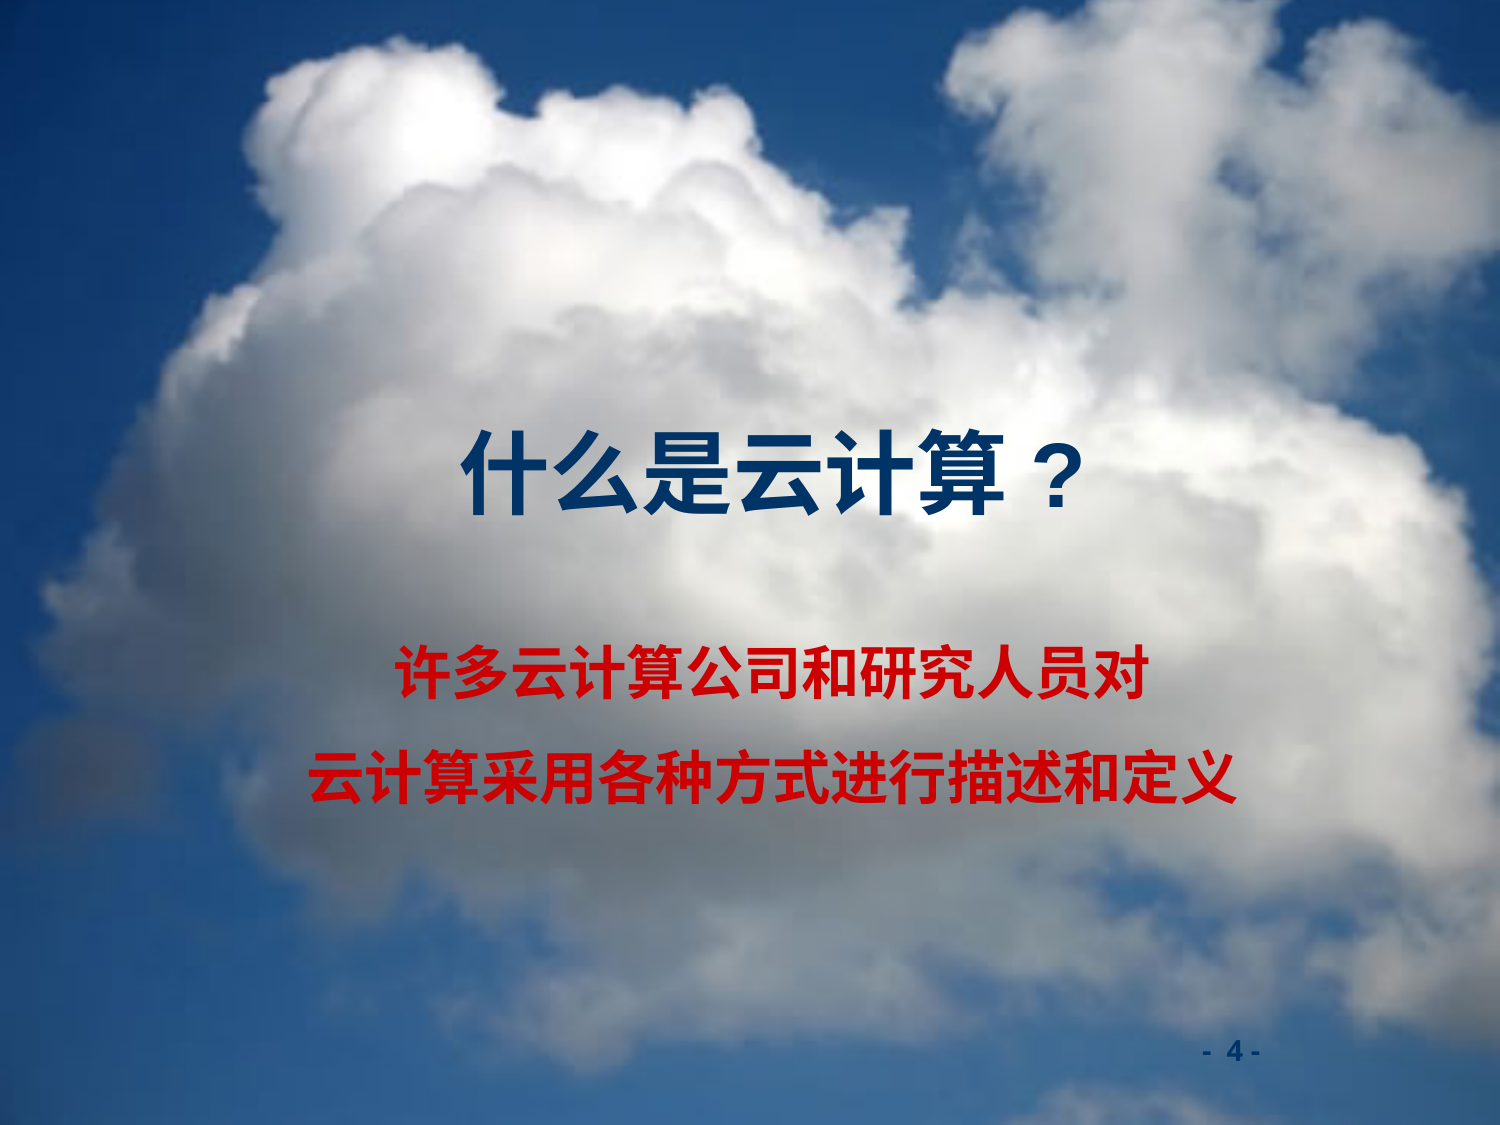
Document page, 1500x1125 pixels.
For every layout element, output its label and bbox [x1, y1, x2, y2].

list [0, 0, 1500, 1125]
